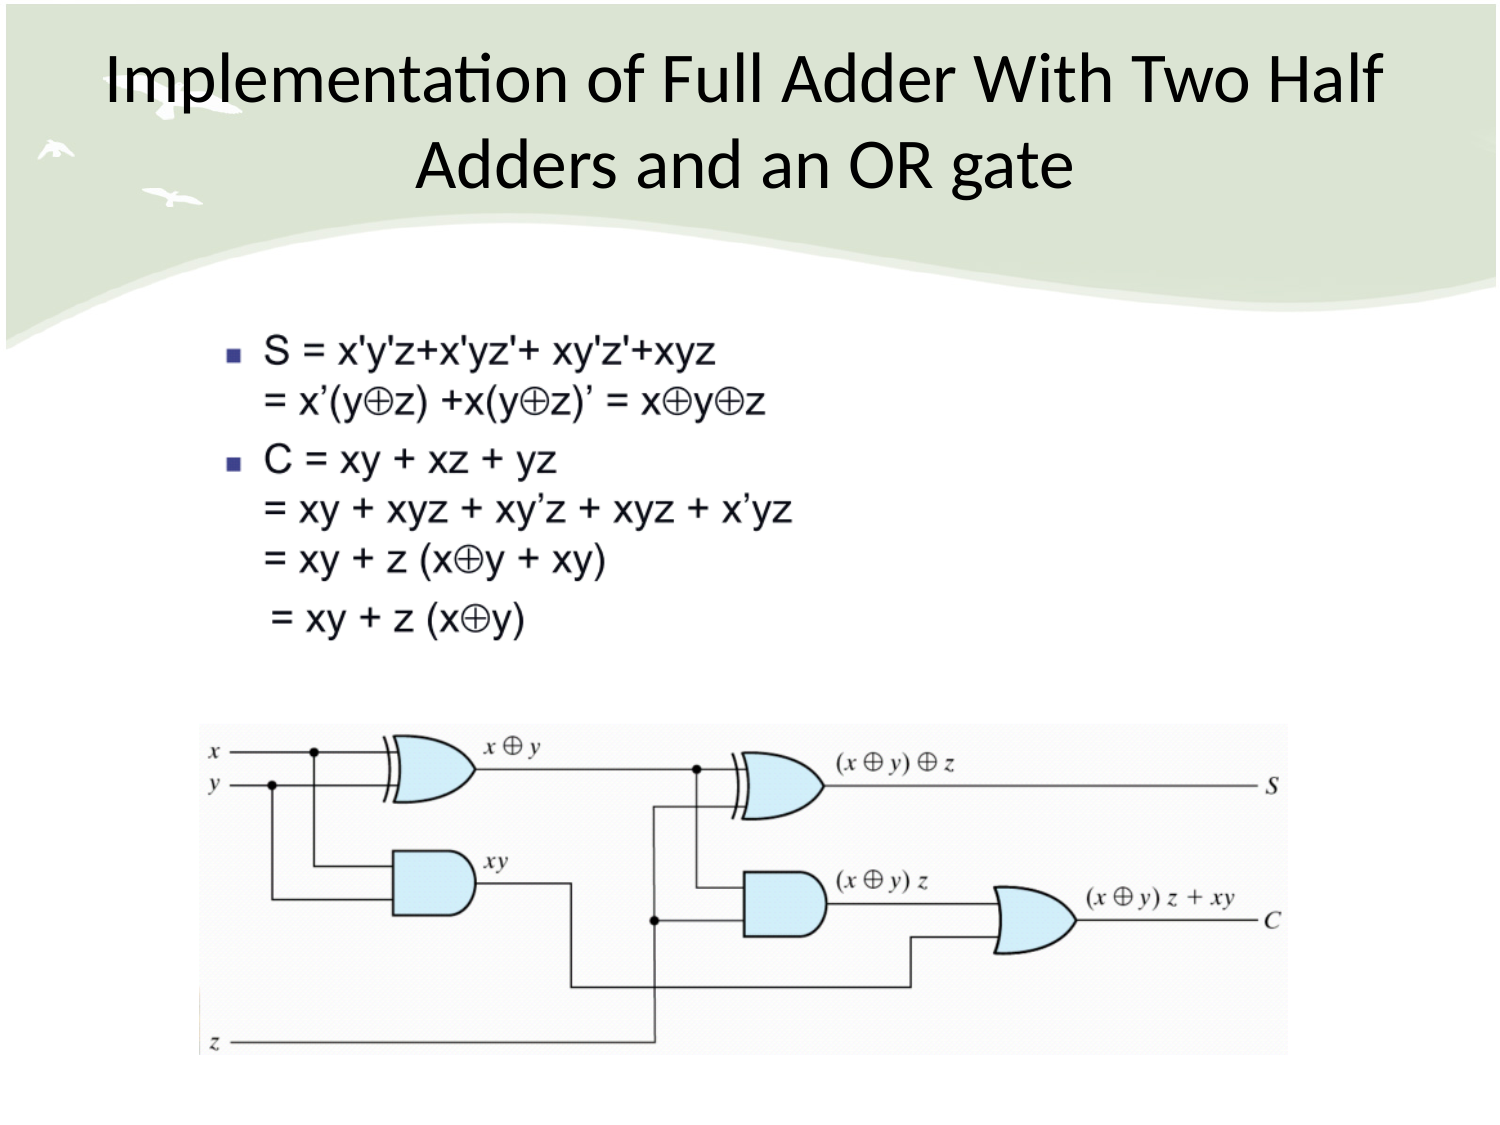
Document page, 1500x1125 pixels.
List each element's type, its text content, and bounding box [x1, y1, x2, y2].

title Implementation of Full Adder With Two Half Adders and an OR gate [70, 23, 1421, 212]
picture [0, 0, 1500, 1125]
